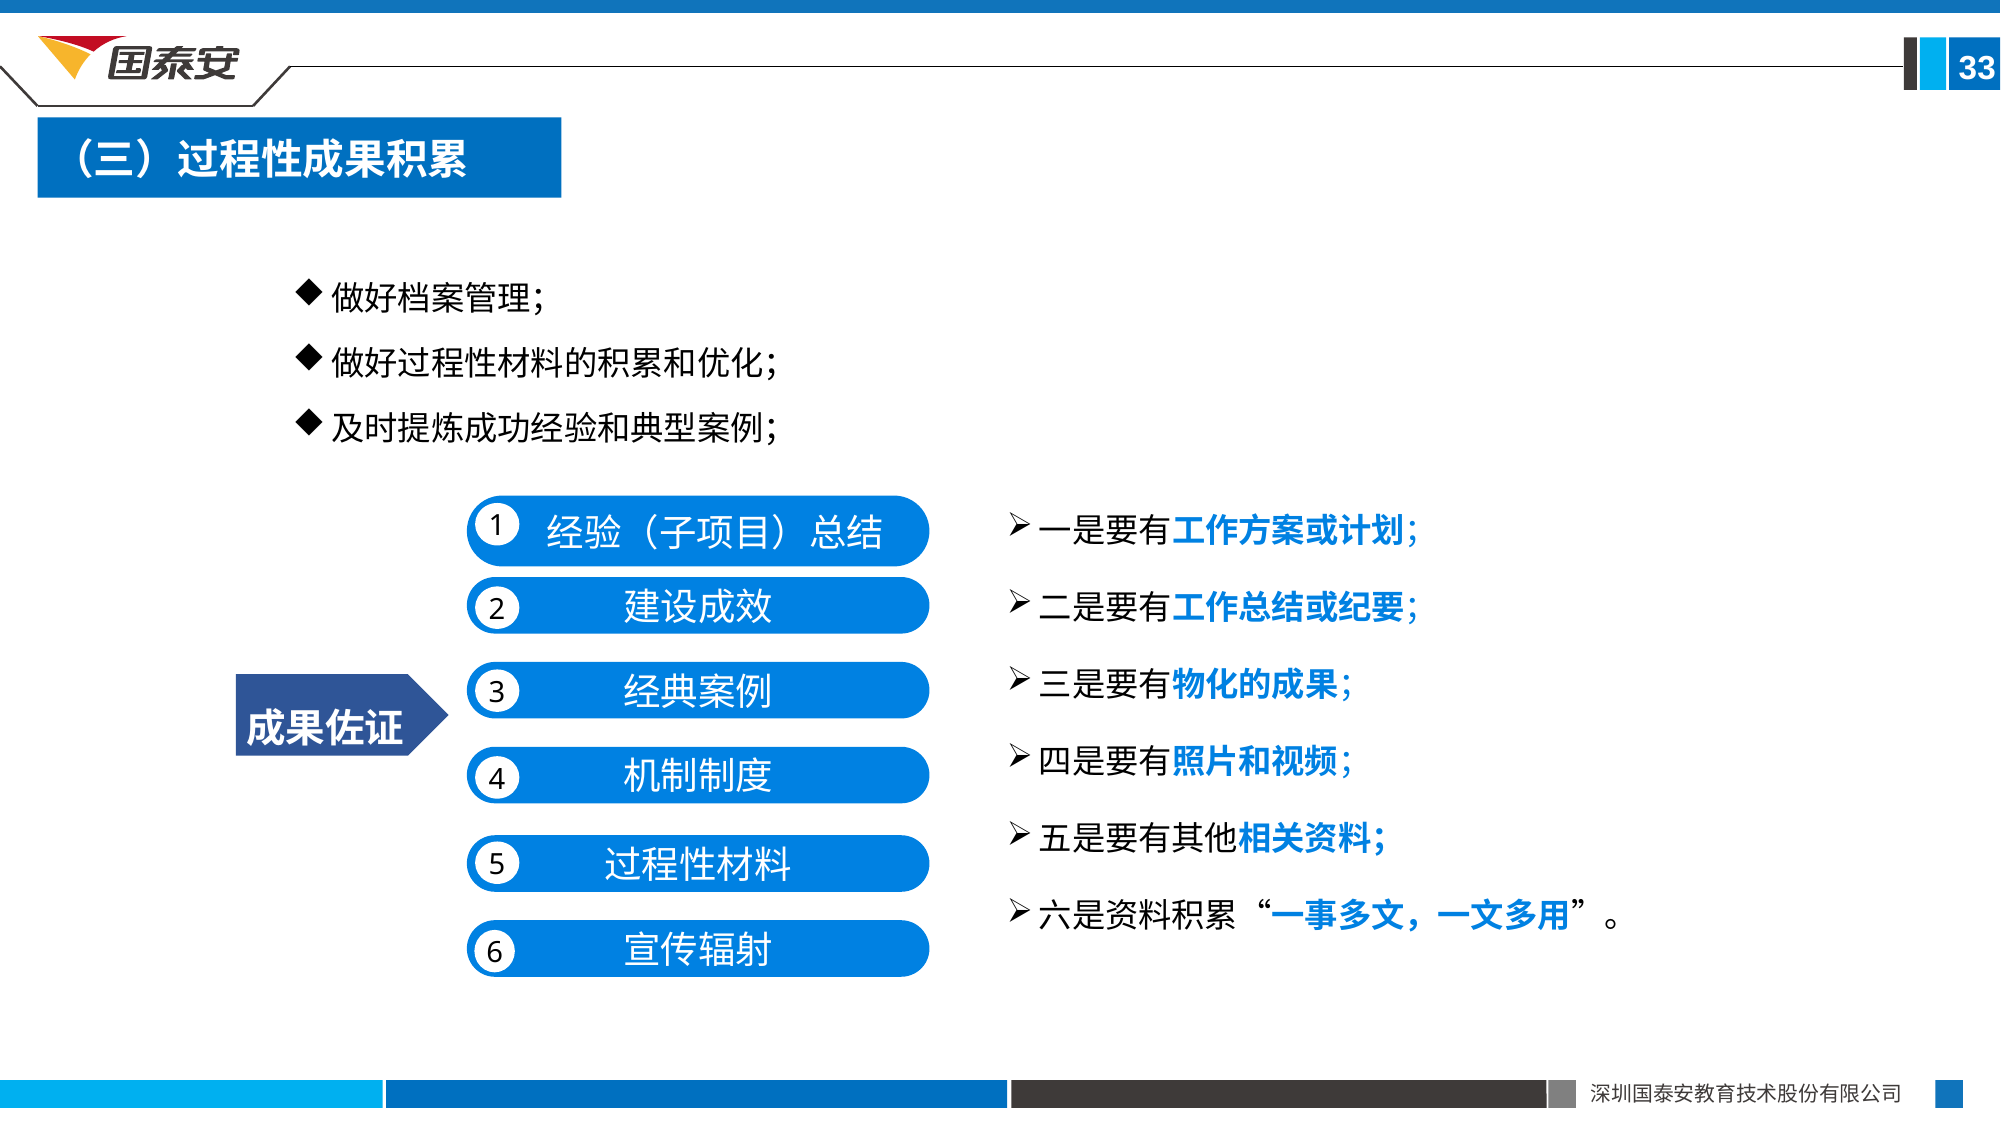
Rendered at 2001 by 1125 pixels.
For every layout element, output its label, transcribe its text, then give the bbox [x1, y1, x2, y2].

text_box 33 [1944, 38, 2000, 94]
text_box （三）过程性成果积累 [37, 117, 562, 198]
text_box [235, 269, 1655, 977]
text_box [0, 66, 290, 106]
